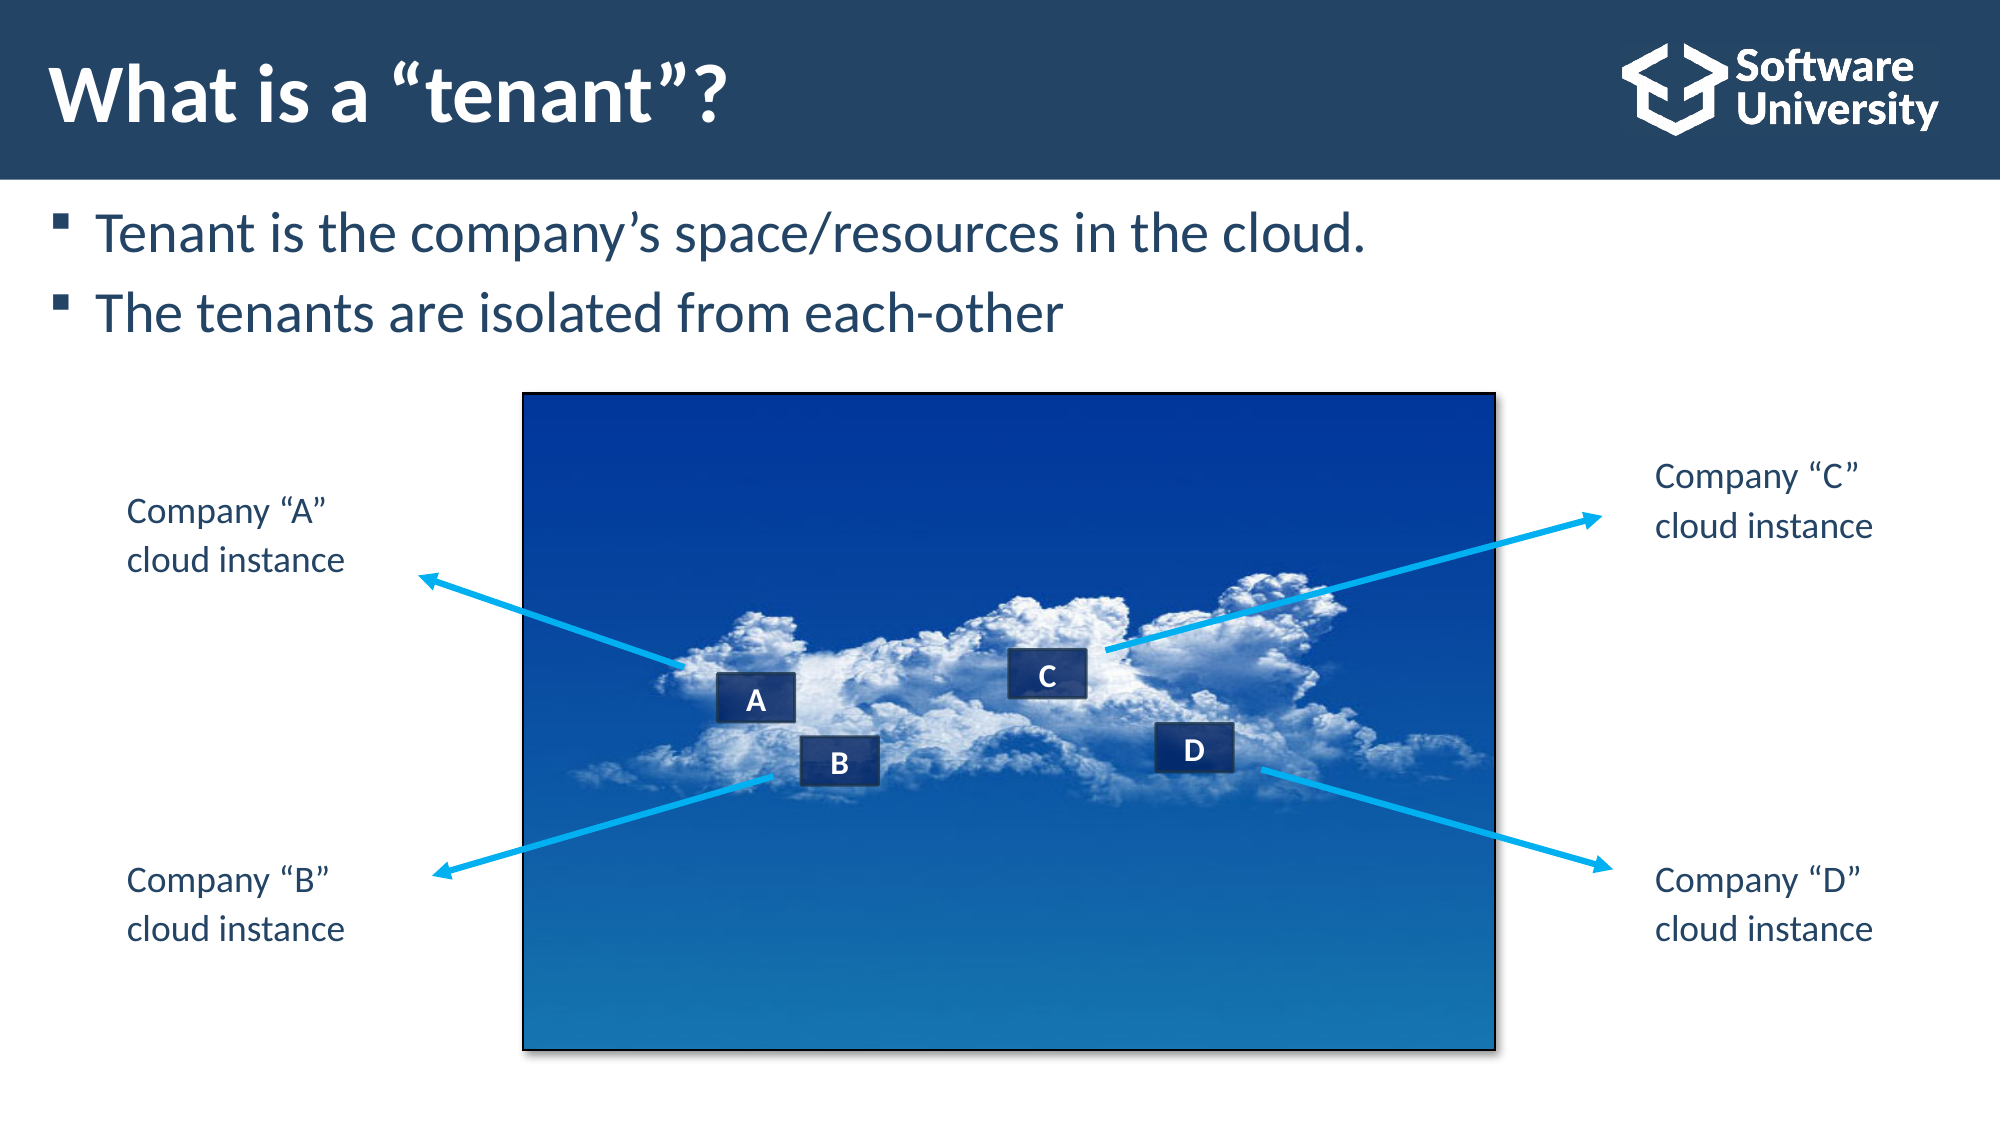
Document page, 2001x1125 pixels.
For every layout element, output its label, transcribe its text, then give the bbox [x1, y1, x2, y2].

text_box Company “B” cloud instance [103, 832, 430, 967]
picture [523, 394, 1495, 1050]
list Tenant is the company’s space/resources in the cloud. The tenants are isolated from each-other [31, 201, 1956, 361]
text_box Company “D” cloud instance [1631, 832, 1958, 967]
text_box Company “C” cloud instance [1631, 429, 1958, 564]
title What is a “tenant”? [31, 16, 1591, 162]
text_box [431, 776, 774, 877]
text_box Company “A” cloud instance [103, 463, 430, 598]
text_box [1105, 515, 1603, 651]
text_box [1261, 769, 1614, 870]
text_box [417, 575, 685, 668]
picture [1622, 43, 1939, 136]
